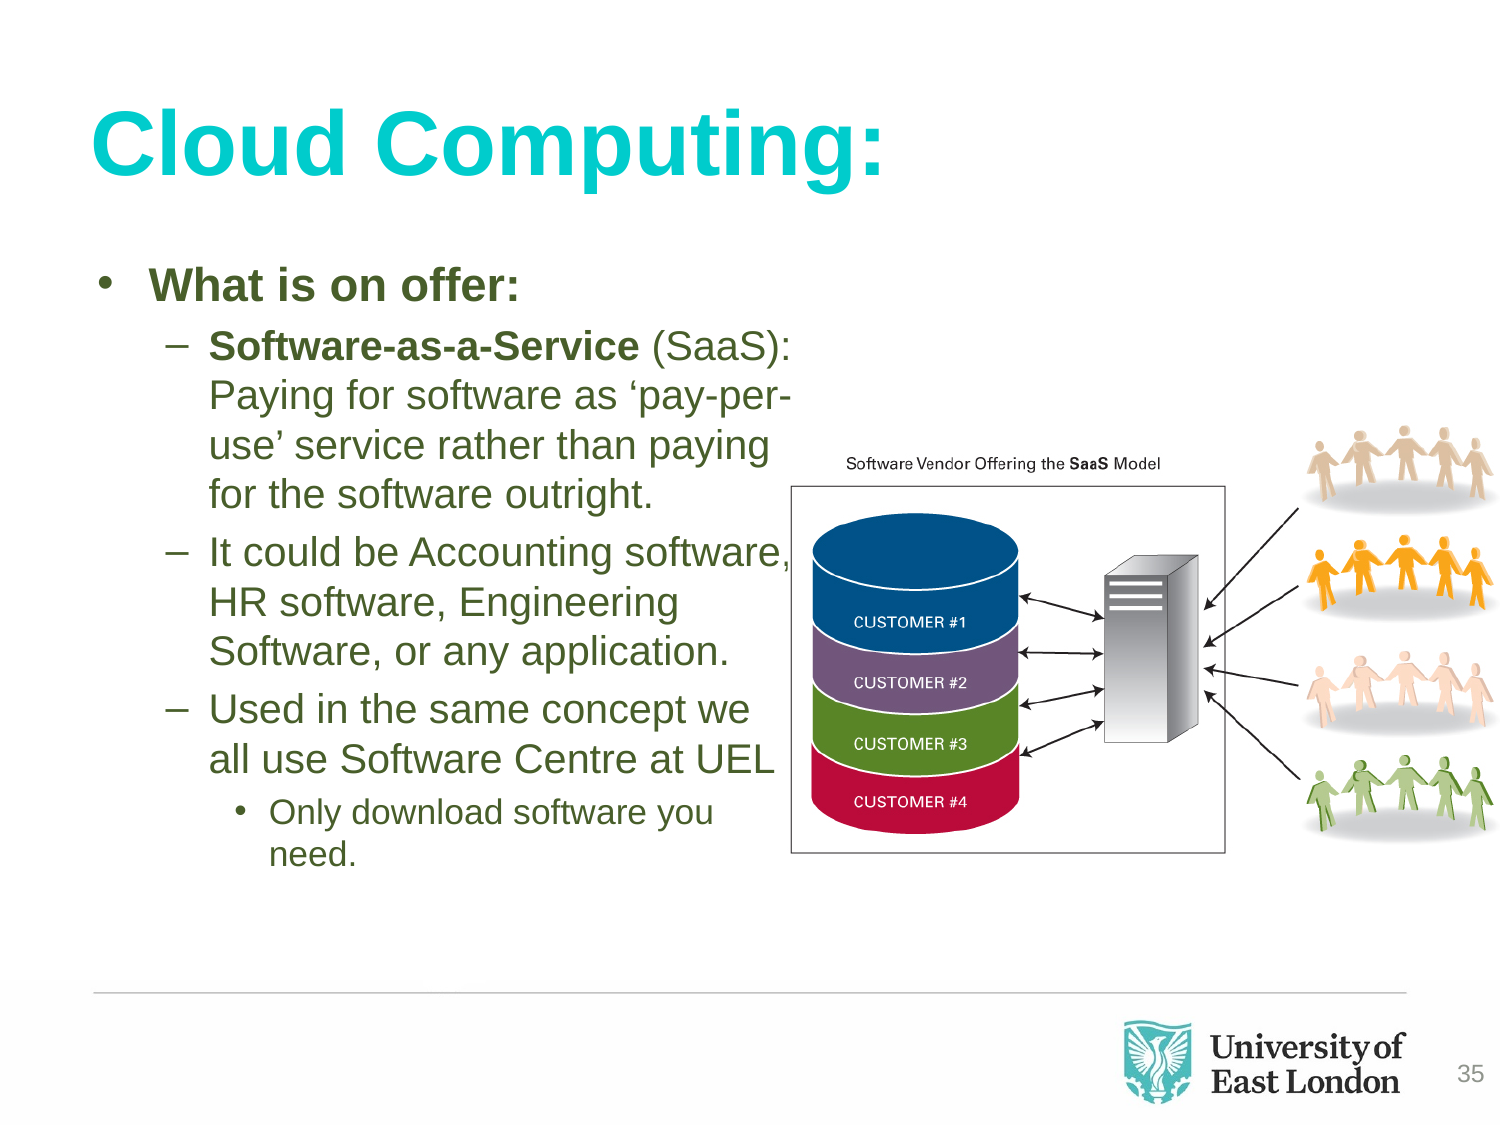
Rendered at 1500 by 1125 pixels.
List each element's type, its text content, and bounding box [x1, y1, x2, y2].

picture [787, 422, 1500, 856]
list What is on offer: Software-as-a-Service (SaaS): Paying for software as ‘pay-per-use’ service rather than paying for the software outright. It could be Accounting software, HR software, Engineering Software, or any application. Used in the same concept we all use Software Centre at UEL Only download software you need. [82, 246, 812, 989]
title Cloud Computing: [75, 45, 1425, 233]
picture [0, 980, 1500, 1125]
slide_number 35 [1162, 1042, 1500, 1103]
